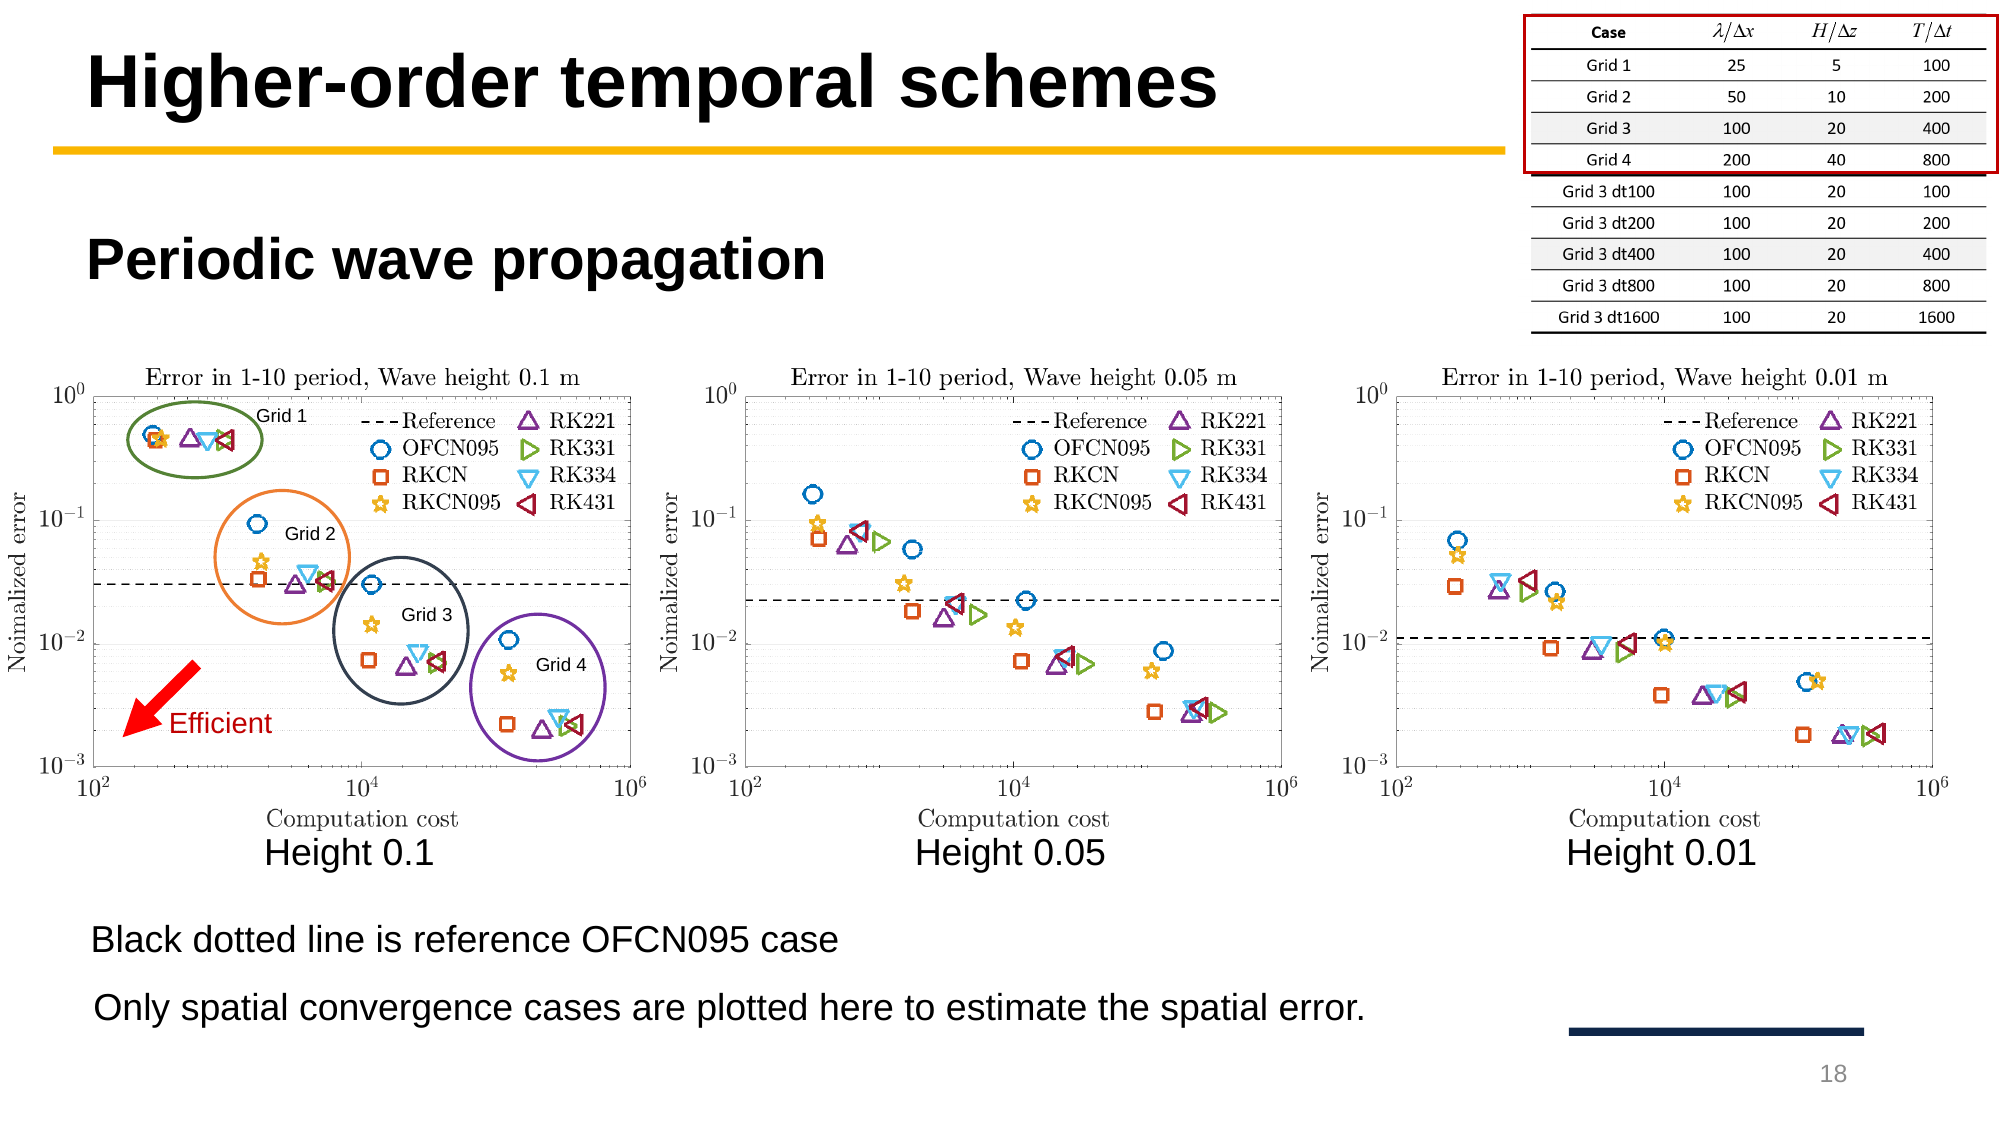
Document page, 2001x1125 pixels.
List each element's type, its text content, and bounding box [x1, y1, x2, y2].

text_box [122, 663, 197, 738]
text_box Height 0.1 [249, 835, 450, 881]
picture [1518, 0, 1992, 346]
text_box Only spatial convergence cases are plotted here to estimate the spatial error. [78, 975, 1382, 1035]
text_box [3, 361, 1998, 835]
text_box Height 0.01 [1551, 835, 1773, 881]
text_box [1992, 15, 1999, 174]
list Periodic wave propagation [71, 199, 1518, 309]
title Higher-order temporal schemes [71, 28, 1518, 138]
slide_number 18 [1412, 1042, 1863, 1103]
text_box Height 0.05 [899, 835, 1121, 881]
text_box Black dotted line is reference OFCN095 case [75, 907, 855, 968]
